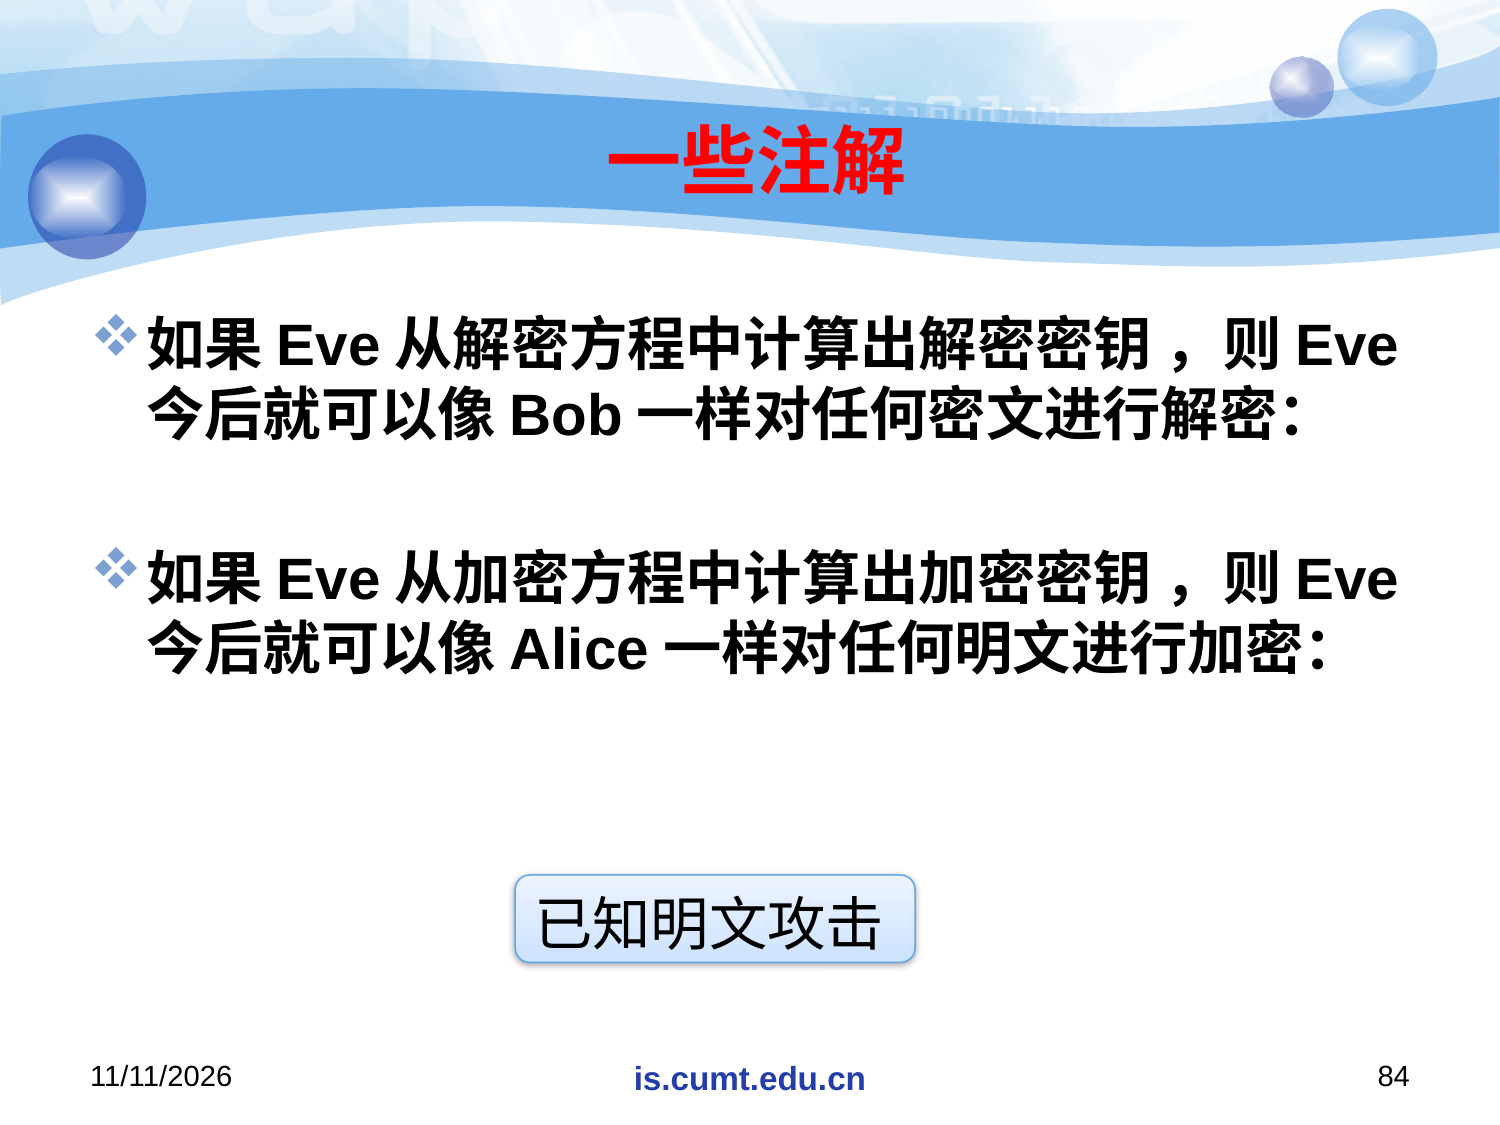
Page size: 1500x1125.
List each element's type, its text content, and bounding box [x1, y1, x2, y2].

picture [0, 0, 1500, 112]
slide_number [74, 1049, 426, 1103]
footer is.cumt.edu.cn [512, 1049, 988, 1103]
text_box 已知明文攻击 [514, 874, 916, 964]
title 一些注解 [149, 112, 1363, 206]
slide_number 84 [1074, 1049, 1426, 1103]
